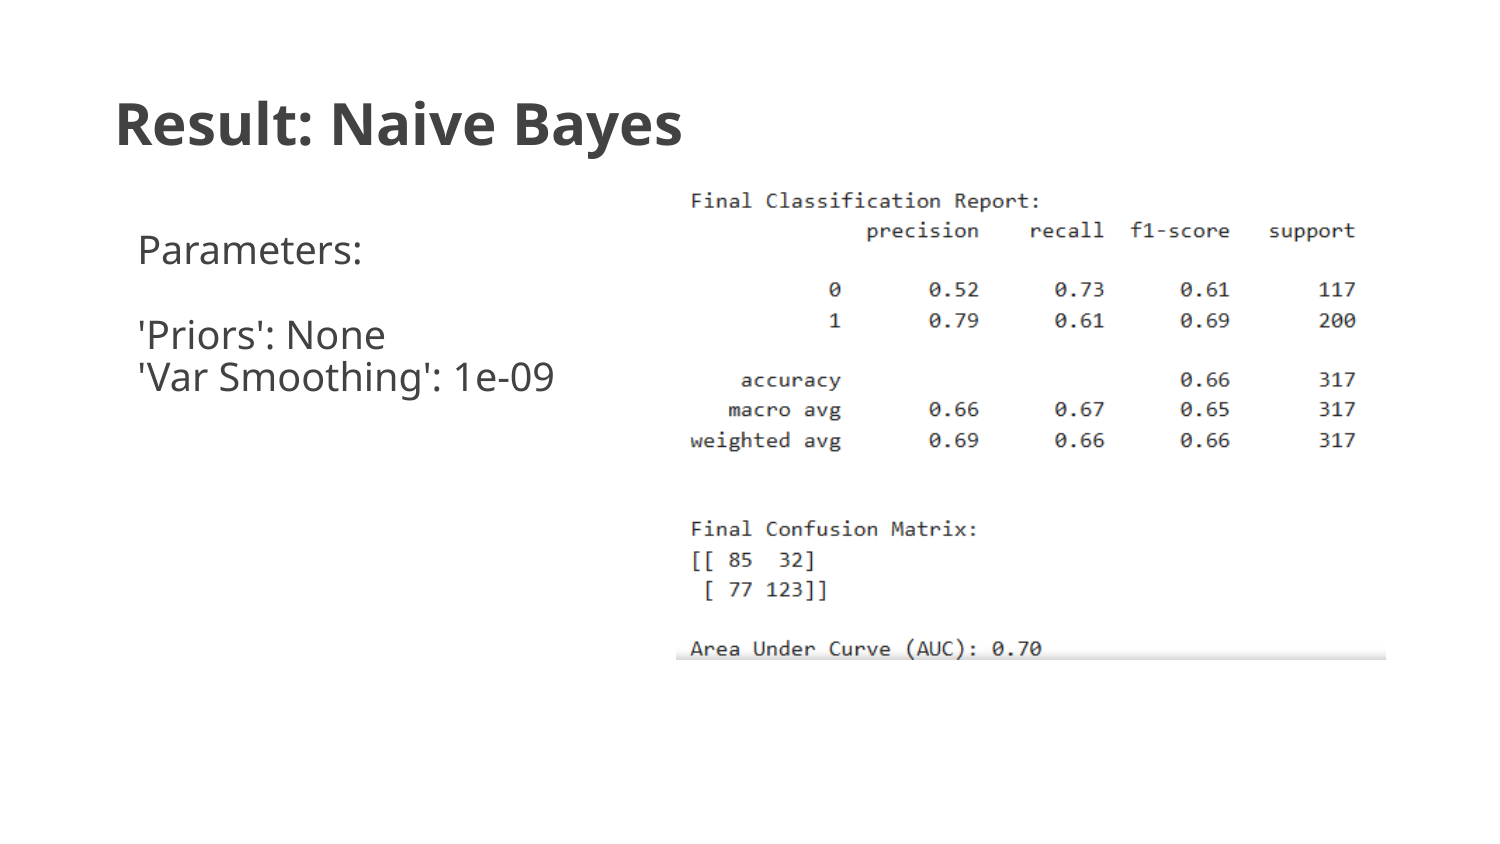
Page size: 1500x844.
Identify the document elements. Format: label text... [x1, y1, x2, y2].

title Result: Naive Bayes [103, 44, 1397, 208]
list Parameters: 'Priors': None 'Var Smoothing': 1e-09 [103, 224, 741, 760]
picture [675, 184, 1386, 660]
